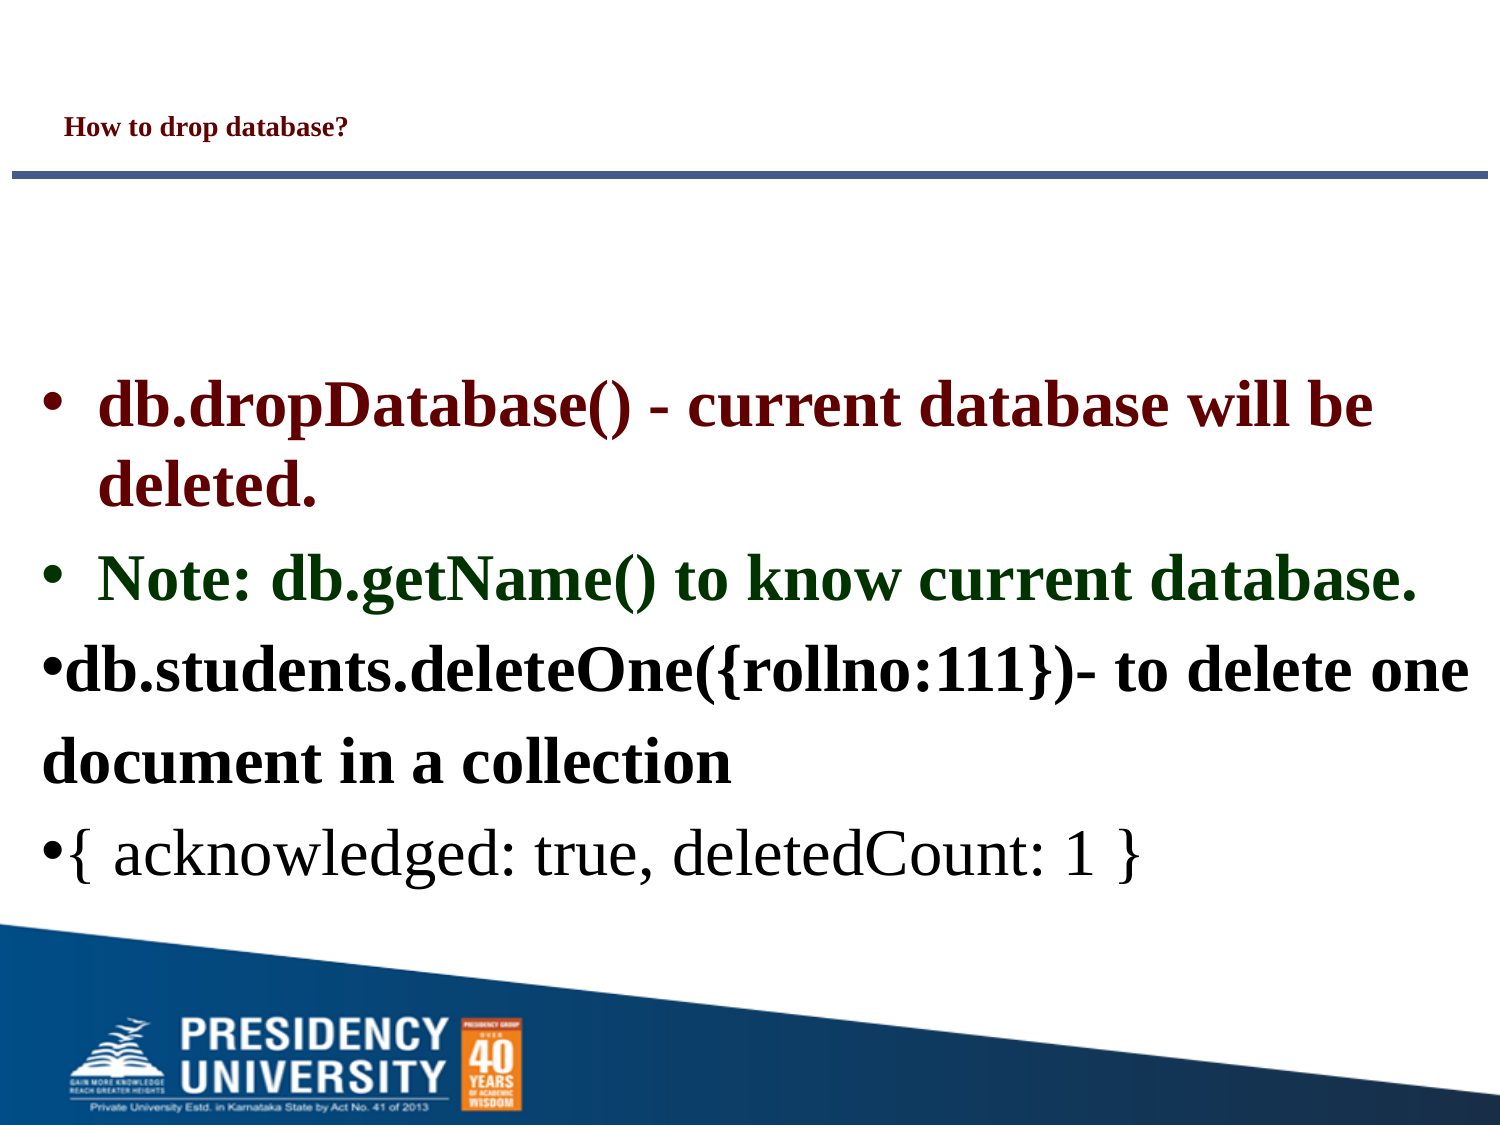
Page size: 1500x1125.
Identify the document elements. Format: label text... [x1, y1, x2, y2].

picture [0, 921, 1500, 1125]
list db.dropDatabase() - current database will be deleted. Note: db.getName() to know current database. db.students.deleteOne({rollno:111})- to delete one document in a collection { acknowledged: true, deletedCount: 1 } [26, 259, 1500, 985]
title How to drop database? [49, 99, 1478, 185]
